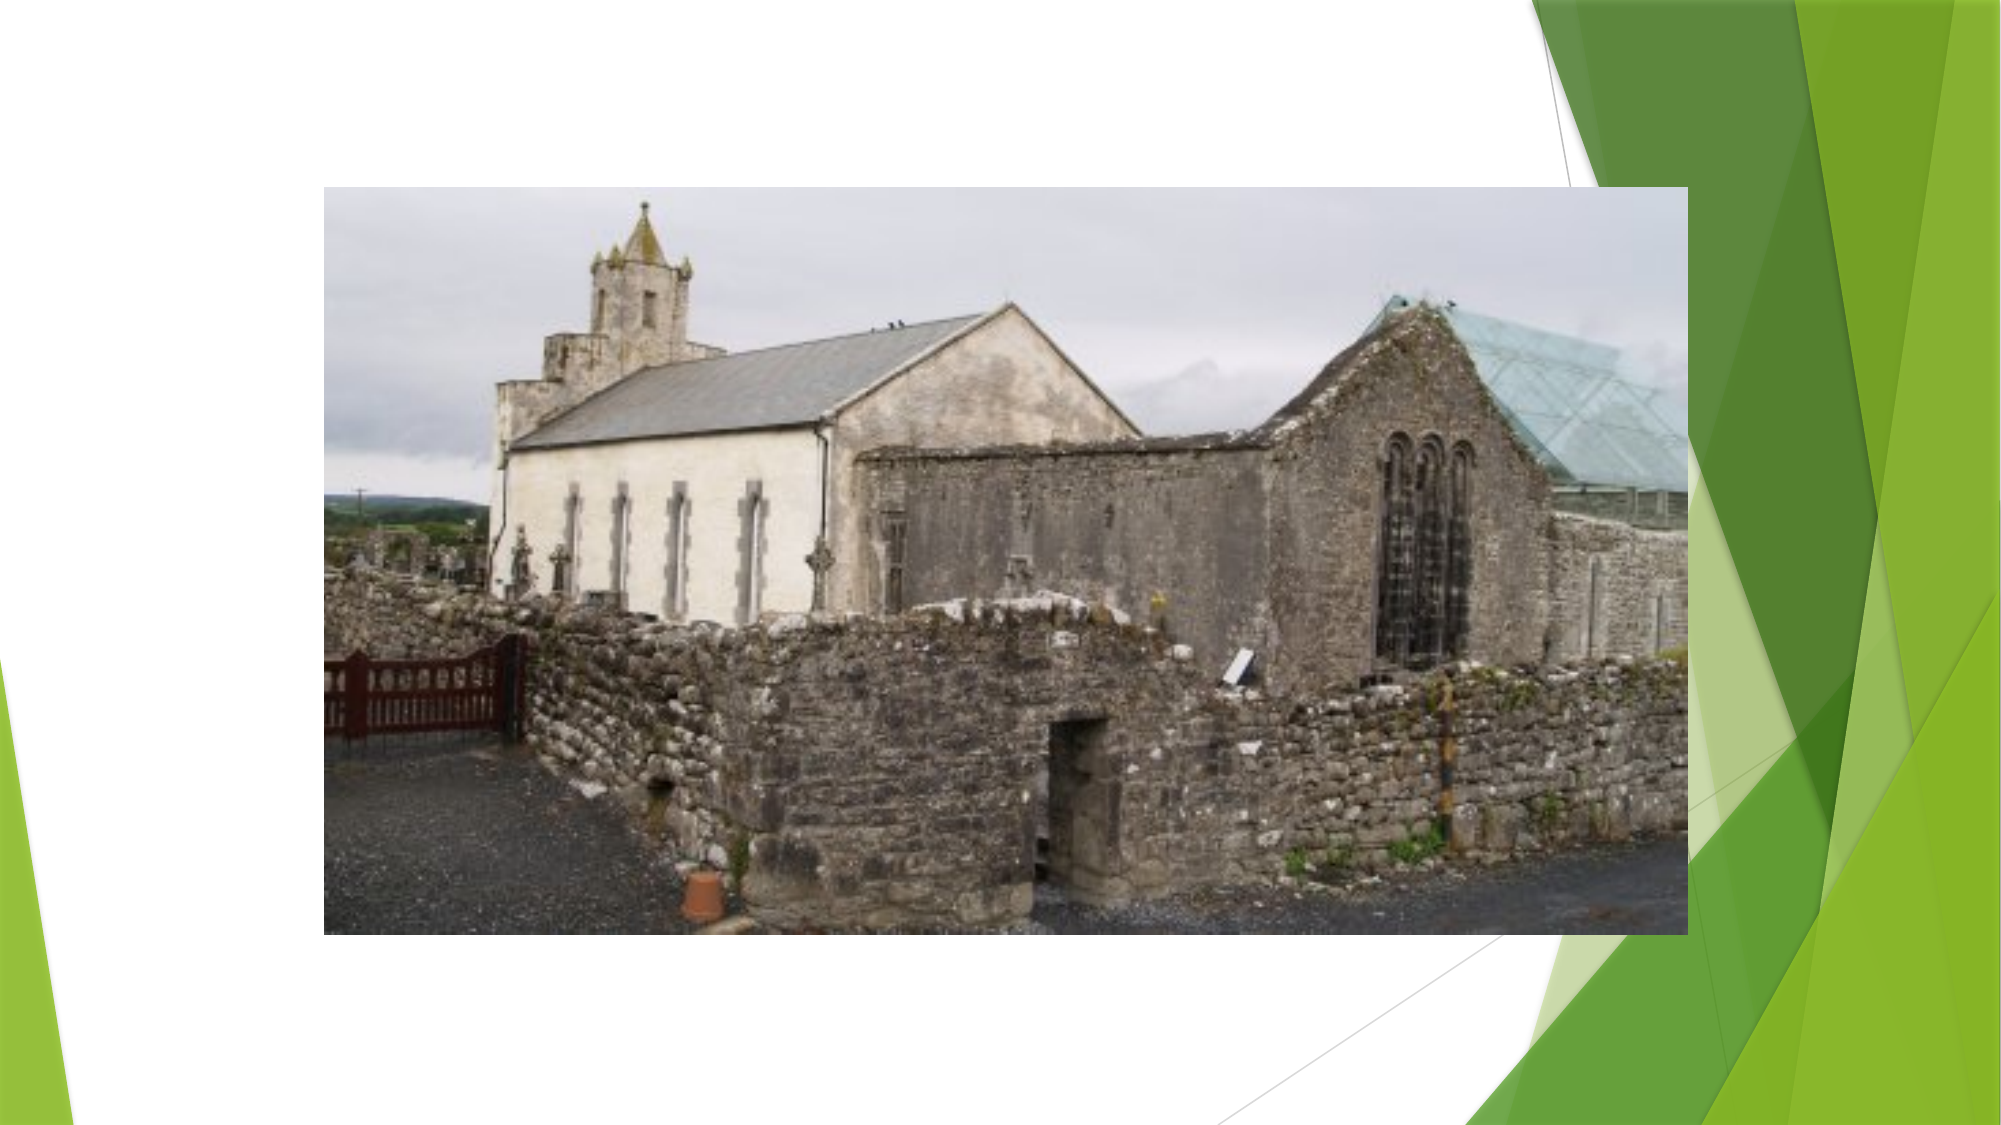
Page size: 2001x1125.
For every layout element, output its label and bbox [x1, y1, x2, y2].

picture [324, 186, 1688, 935]
